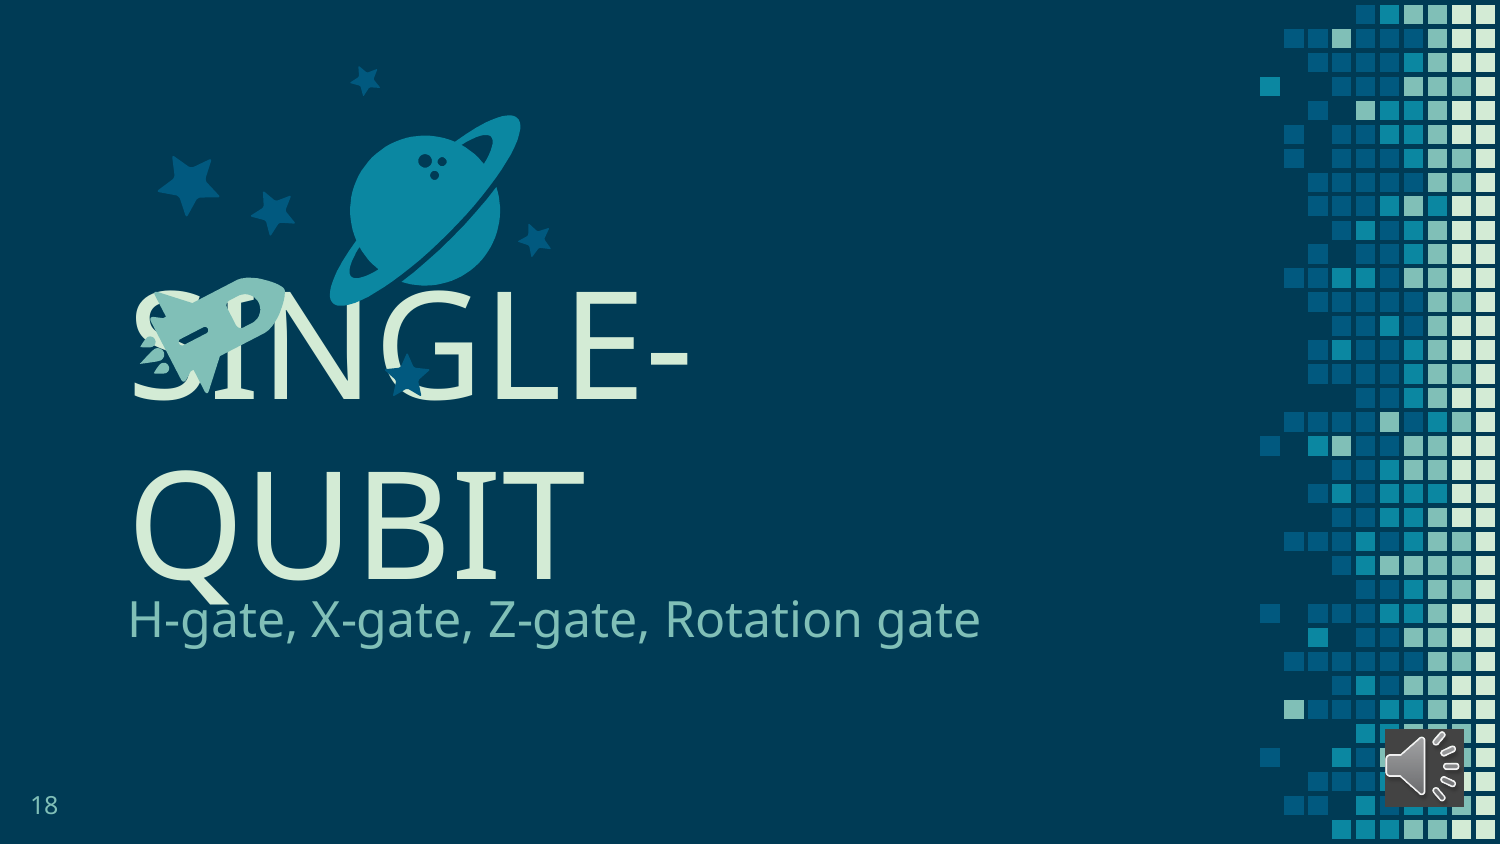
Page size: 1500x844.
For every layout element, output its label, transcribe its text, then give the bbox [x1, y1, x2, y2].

picture [135, 384, 190, 400]
picture [216, 392, 253, 398]
slide_number 18 [15, 774, 105, 839]
text_box [524, 223, 551, 257]
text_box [329, 115, 521, 306]
title SINGLE-QUBIT [112, 434, 1014, 572]
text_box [146, 264, 273, 392]
subtitle H-gate, X-gate, Z-gate, Rotation gate [112, 572, 1014, 701]
picture [404, 343, 472, 400]
picture [652, 353, 687, 364]
text_box [250, 191, 295, 236]
picture [384, 306, 416, 368]
text_box [157, 156, 220, 217]
picture [137, 299, 146, 338]
text_box [350, 66, 380, 96]
picture [498, 306, 557, 398]
picture [1384, 728, 1465, 809]
text_box [384, 353, 430, 396]
picture [275, 292, 359, 398]
picture [577, 292, 636, 398]
